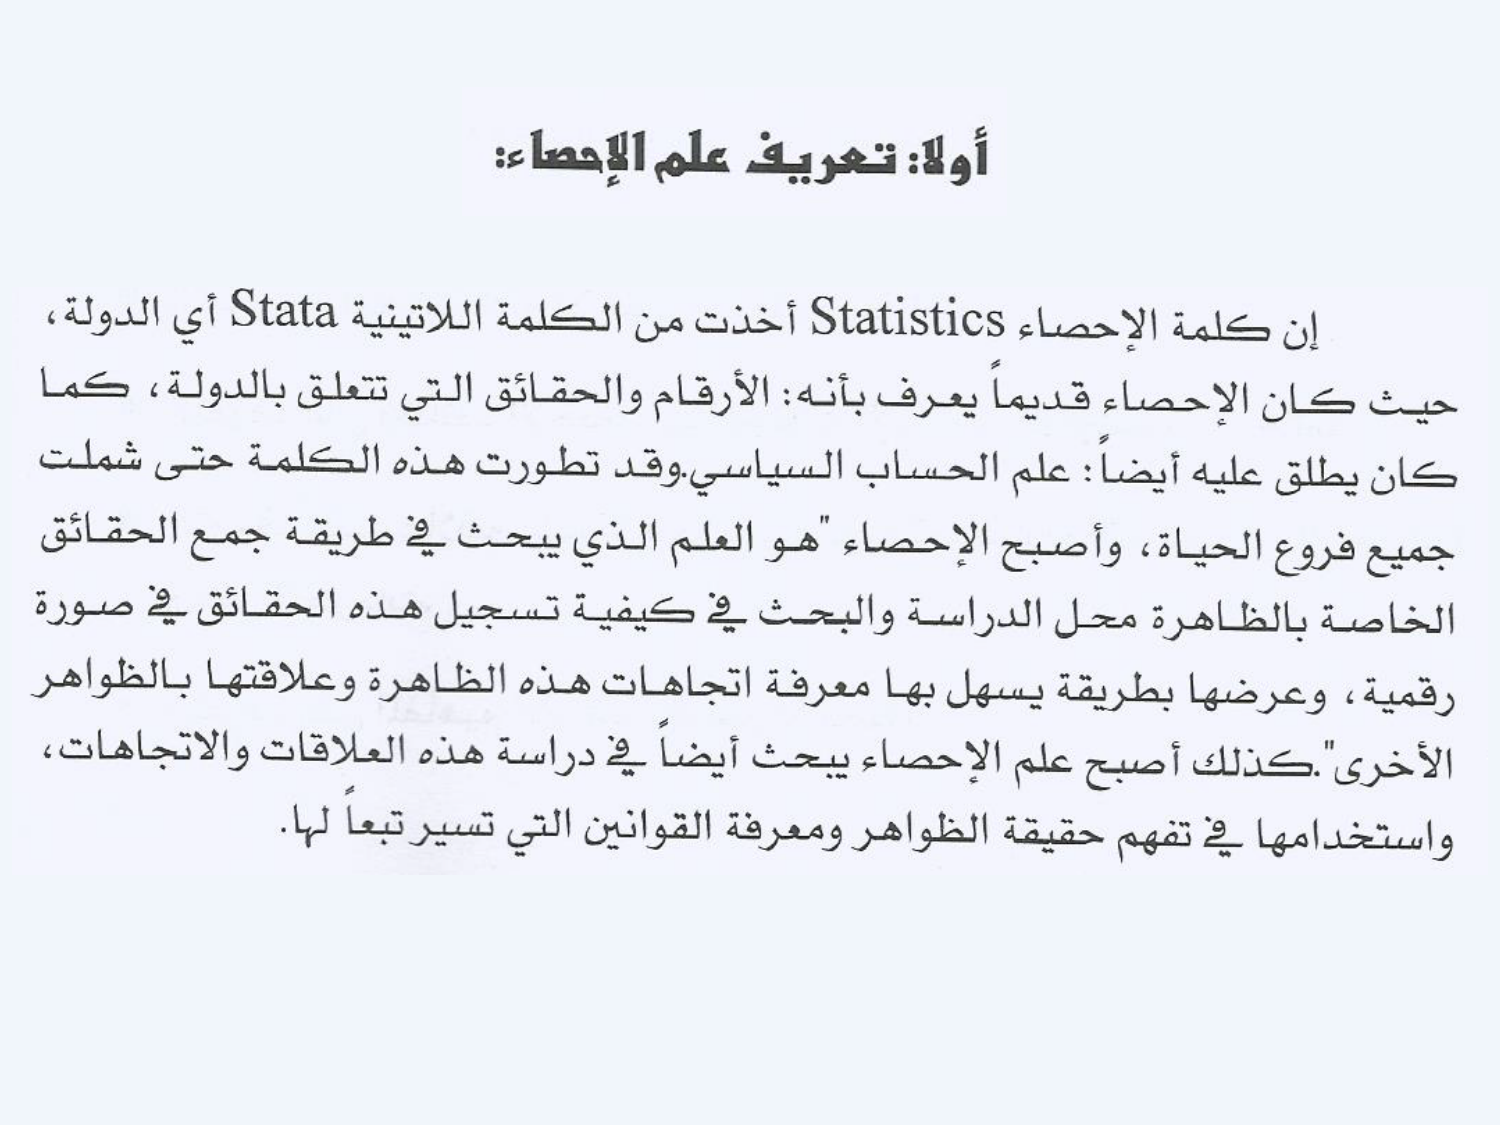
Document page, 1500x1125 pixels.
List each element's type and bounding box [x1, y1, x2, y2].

picture [11, 287, 1488, 876]
picture [462, 87, 1007, 216]
